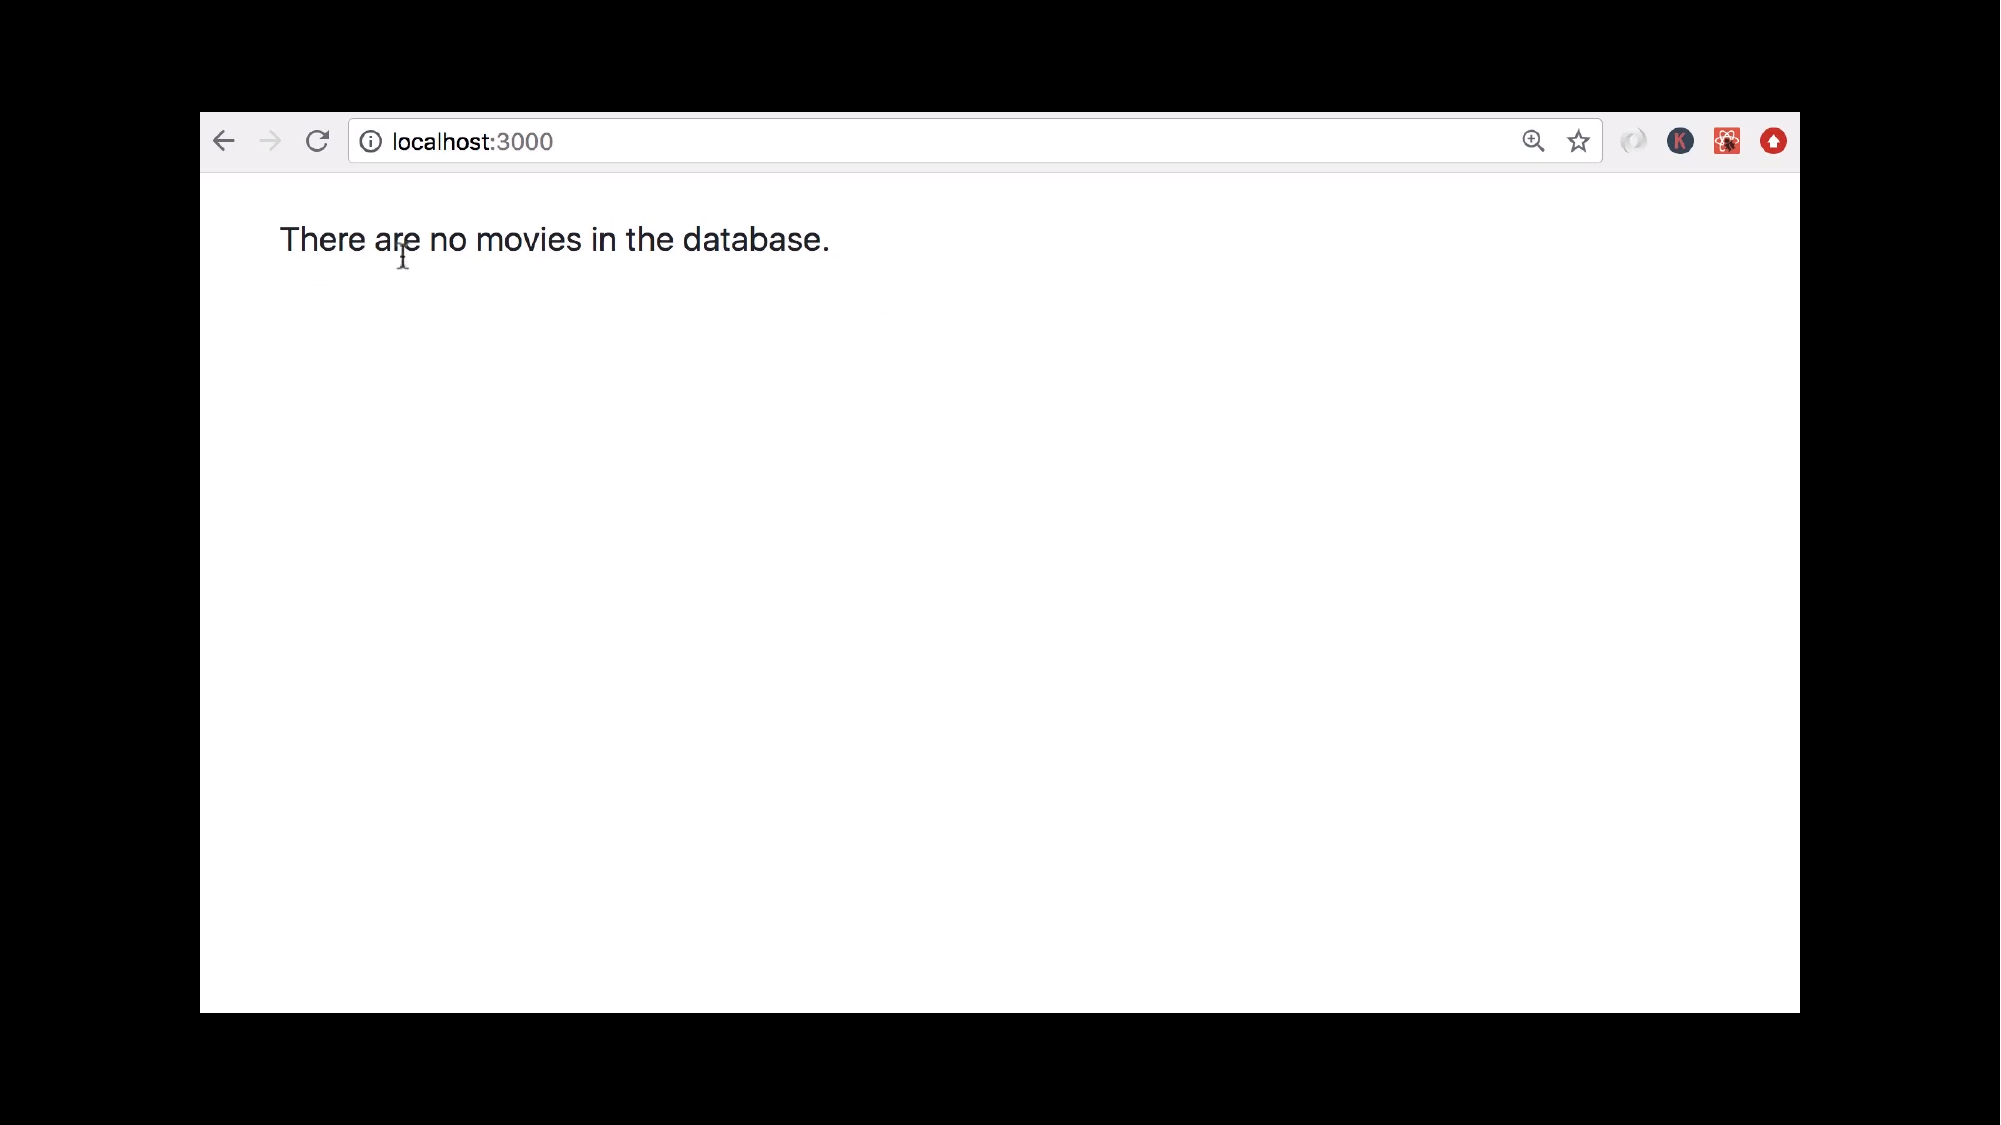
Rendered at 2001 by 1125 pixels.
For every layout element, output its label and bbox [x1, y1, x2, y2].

picture [199, 112, 1800, 1013]
